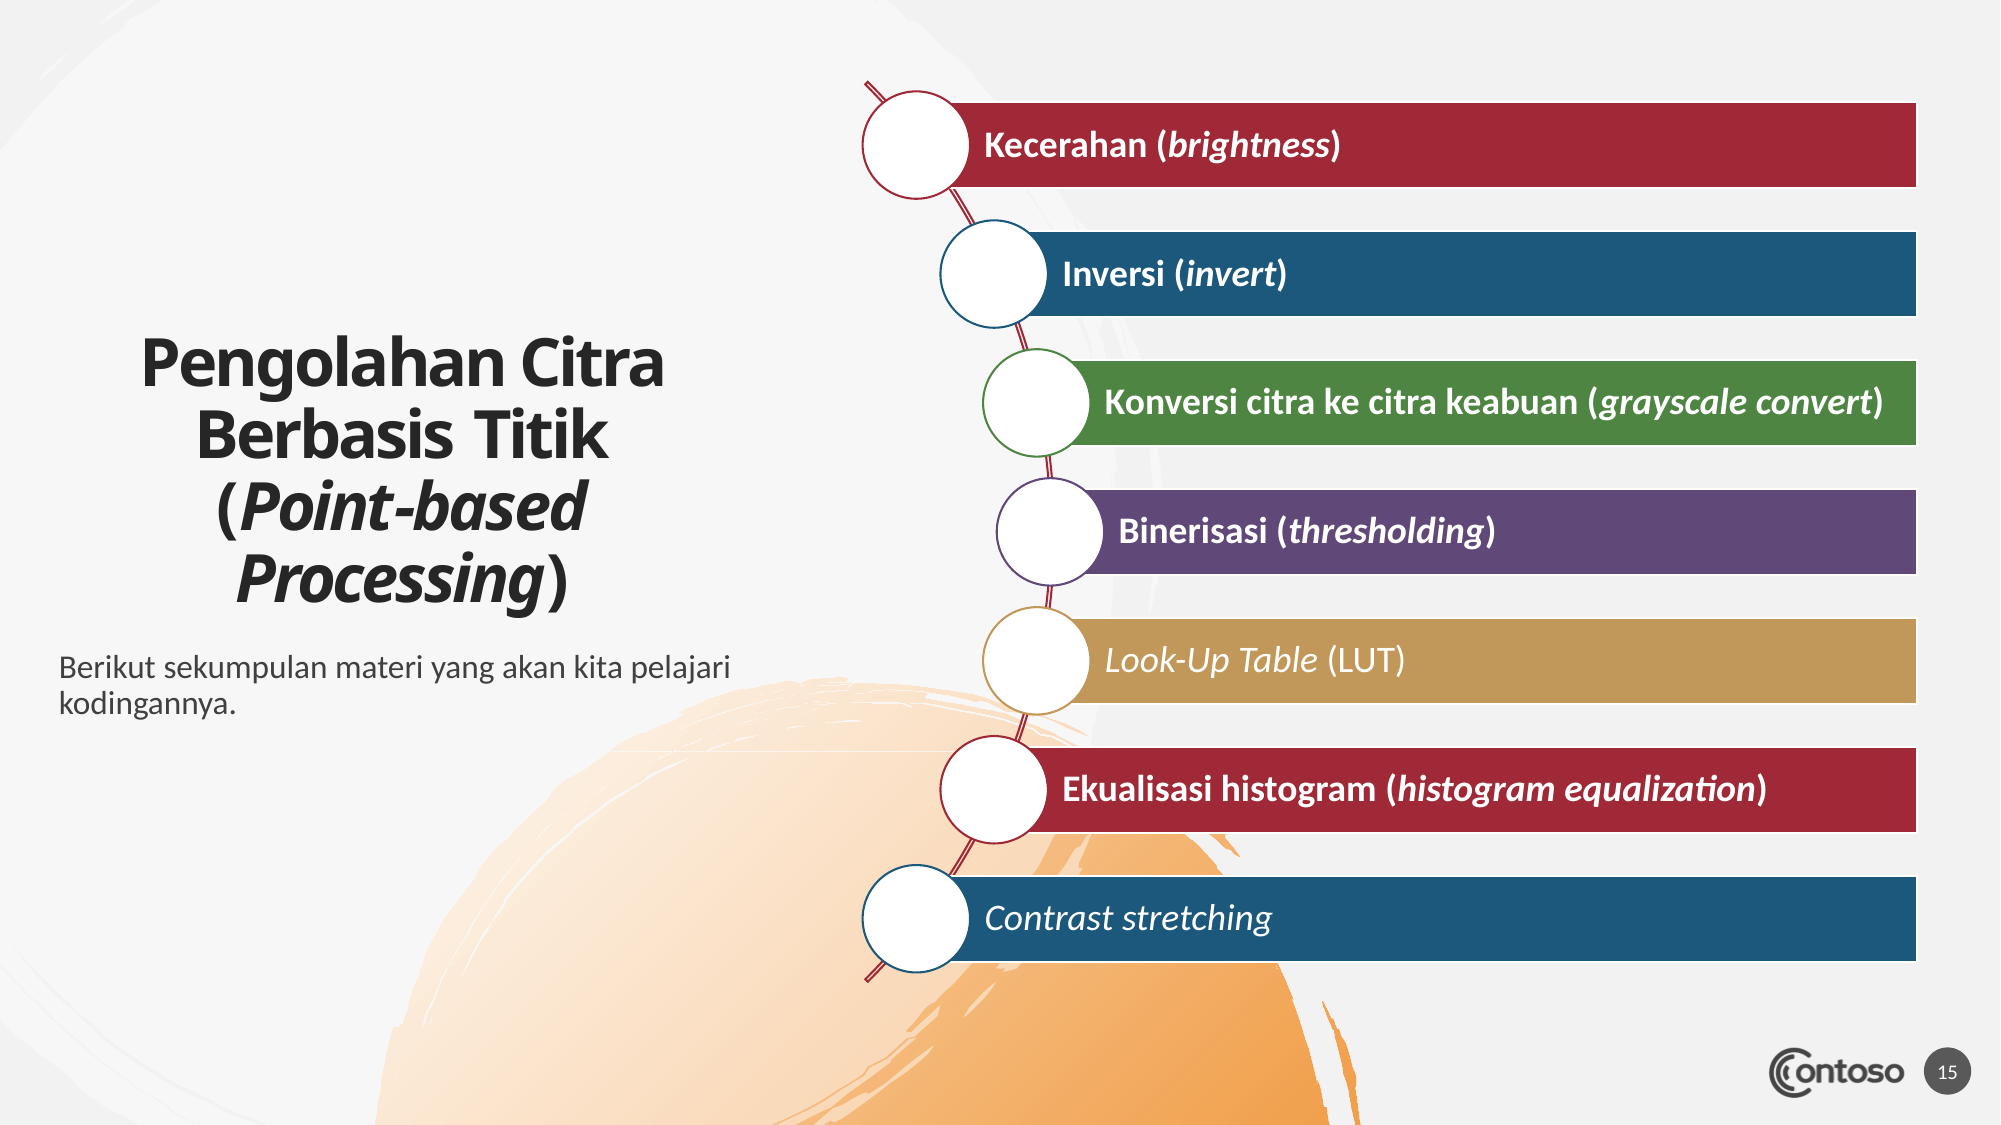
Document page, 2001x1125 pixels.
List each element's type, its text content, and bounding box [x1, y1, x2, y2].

list Berikut sekumpulan materi yang akan kita pelajari kodingannya. [59, 649, 746, 1005]
slide_number 15 [1923, 1047, 1972, 1095]
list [849, 59, 1930, 1005]
title Pengolahan Citra Berbasis Titik (Point-based Processing) [59, 59, 746, 617]
